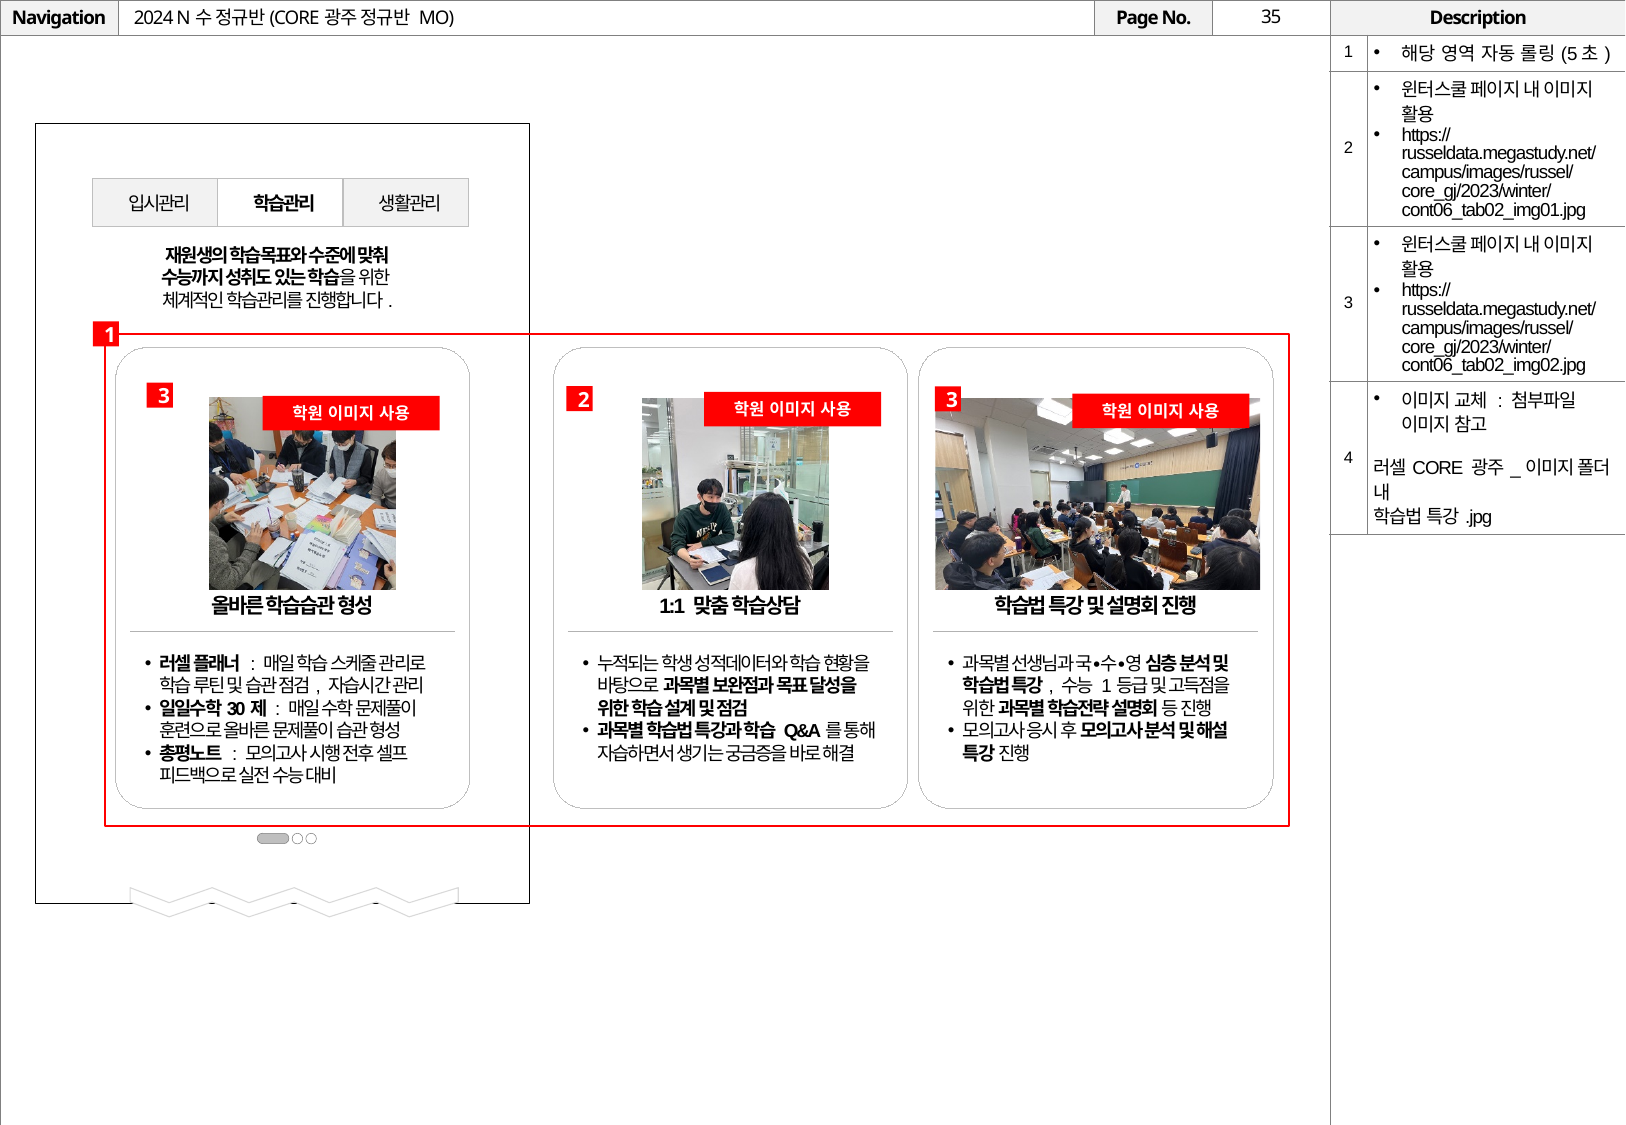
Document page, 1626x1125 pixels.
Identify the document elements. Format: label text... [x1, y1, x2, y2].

table_cell 3 [1329, 227, 1367, 381]
picture [935, 398, 1261, 590]
table_cell 2 [1329, 72, 1367, 226]
table_cell 4 [1329, 382, 1367, 534]
text_box 1 [91, 319, 121, 349]
text_box [257, 833, 289, 844]
text_box 학원 이미지 사용 [702, 390, 883, 429]
text_box [305, 833, 317, 844]
picture [209, 397, 397, 590]
table_cell 이미지 교체 : 첨부파일 이미지 참고 러셀CORE 광주_이미지 폴더 내 학습법 특강.jpg [1368, 382, 1625, 534]
title 2024 N수 정규반(CORE광주 정규반 MO) [118, 0, 1097, 35]
text_box [292, 833, 303, 844]
table_cell 윈터스쿨 페이지 내 이미지 활용 https://russeldata.megastudy.net/campus/images/russel/core_gj/2023/winter/cont06_tab02_img01.jpg [1368, 72, 1625, 226]
text_box [35, 123, 530, 903]
text_box 2 [564, 384, 595, 413]
text_box 3 [145, 381, 175, 410]
text_box 학원 이미지 사용 [1070, 391, 1252, 396]
text_box 학원 이미지 사용 [261, 394, 442, 433]
text_box [128, 885, 461, 919]
table_header 1 [1329, 36, 1367, 71]
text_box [92, 177, 469, 228]
text_box [102, 332, 1291, 828]
table_cell 윈터스쿨 페이지 내 이미지 활용 https://russeldata.megastudy.net/campus/images/russel/core_gj/2023/winter/cont06_tab02_img02.jpg [1368, 227, 1625, 381]
picture [642, 398, 829, 590]
text_box 재원생의 학습목표와 수준에 맞춰 수능까지 성취도 있는 학습을 위한 체계적인 학습관리를 진행합니다. [104, 236, 451, 319]
table_header 해당 영역 자동 롤링(5초) [1368, 36, 1625, 71]
text_box 3 [933, 384, 963, 398]
